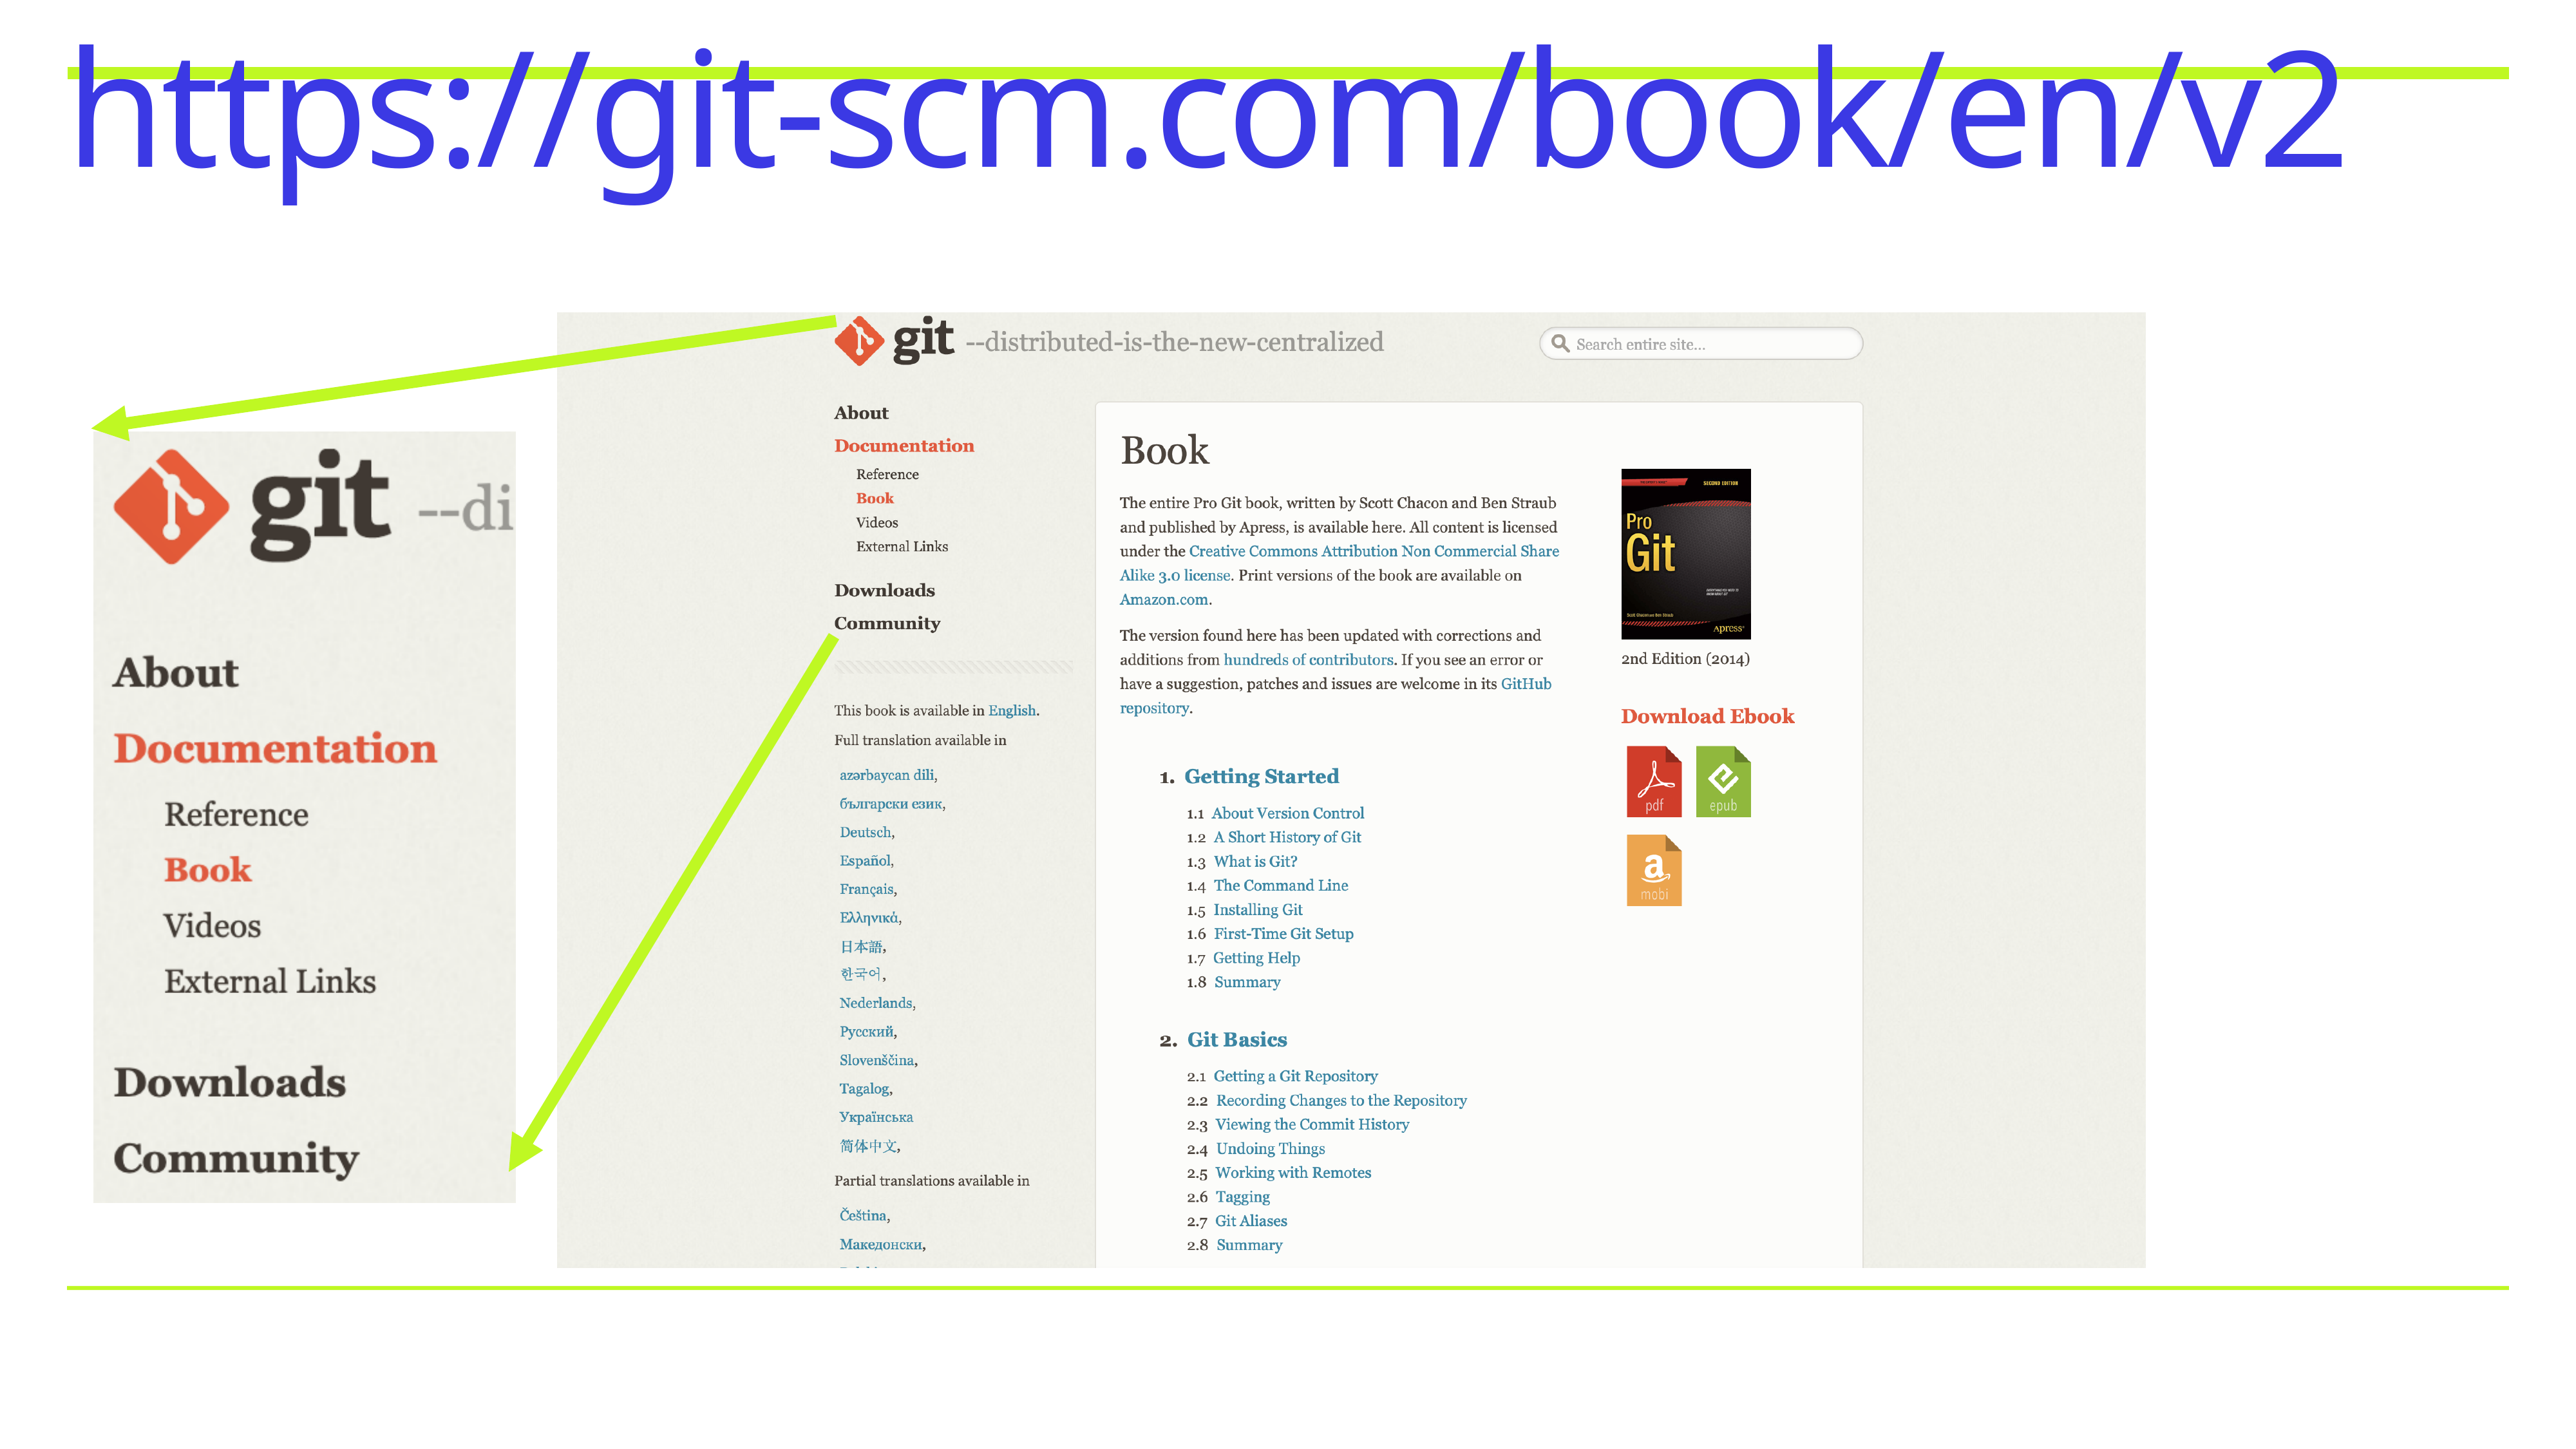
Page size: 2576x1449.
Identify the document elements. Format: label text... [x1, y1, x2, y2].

picture [556, 312, 2146, 1268]
picture [93, 431, 516, 1204]
title https://git-scm.com/book/en/v2 [60, 68, 2516, 276]
text_box [91, 361, 556, 431]
